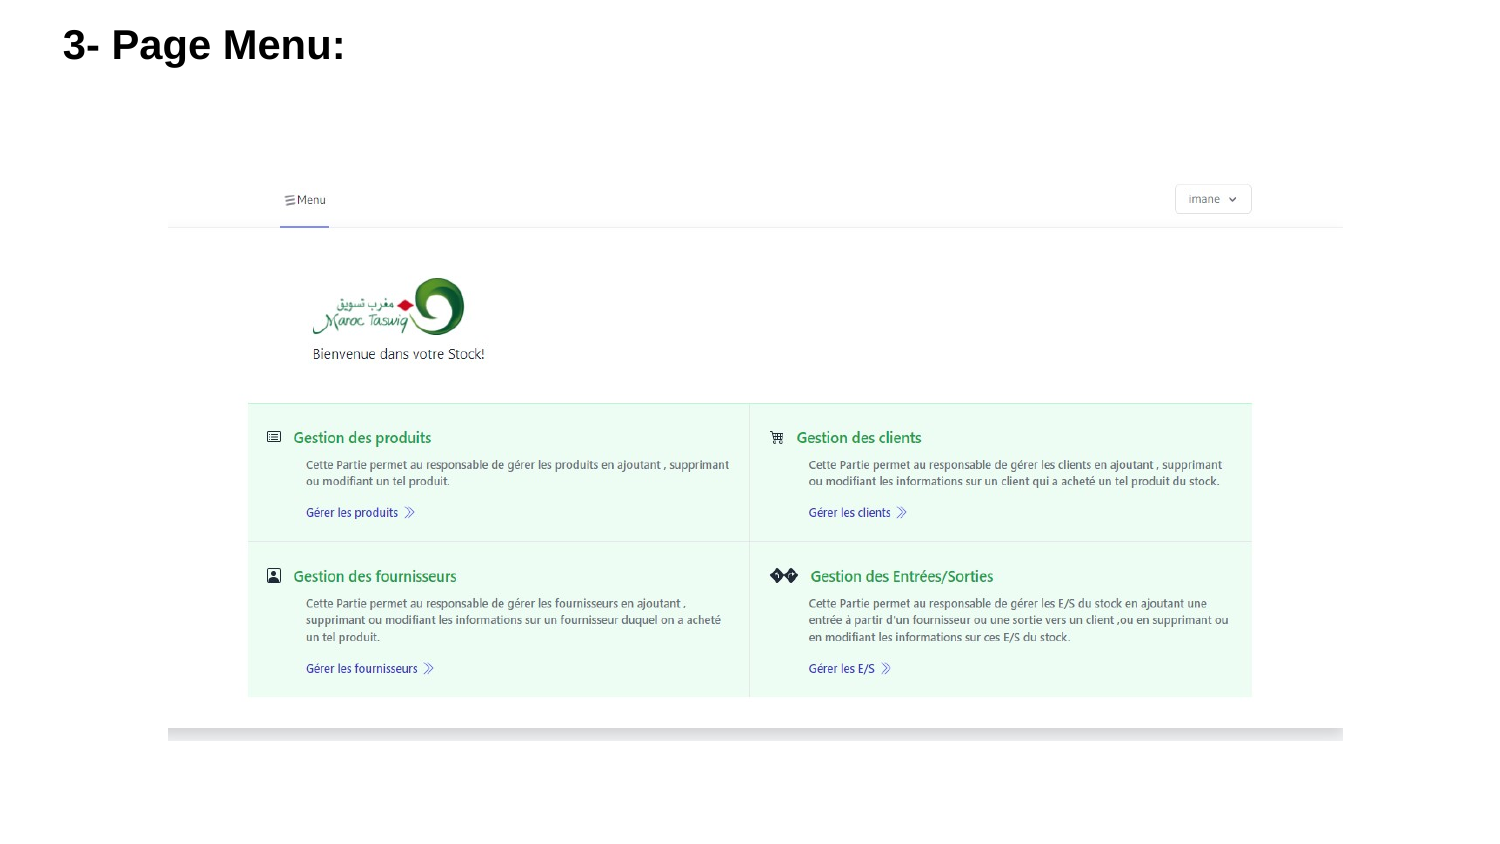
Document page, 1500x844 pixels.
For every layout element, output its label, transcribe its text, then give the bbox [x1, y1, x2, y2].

text_box 3- Page Menu: [48, 10, 1015, 76]
picture [168, 173, 1343, 741]
